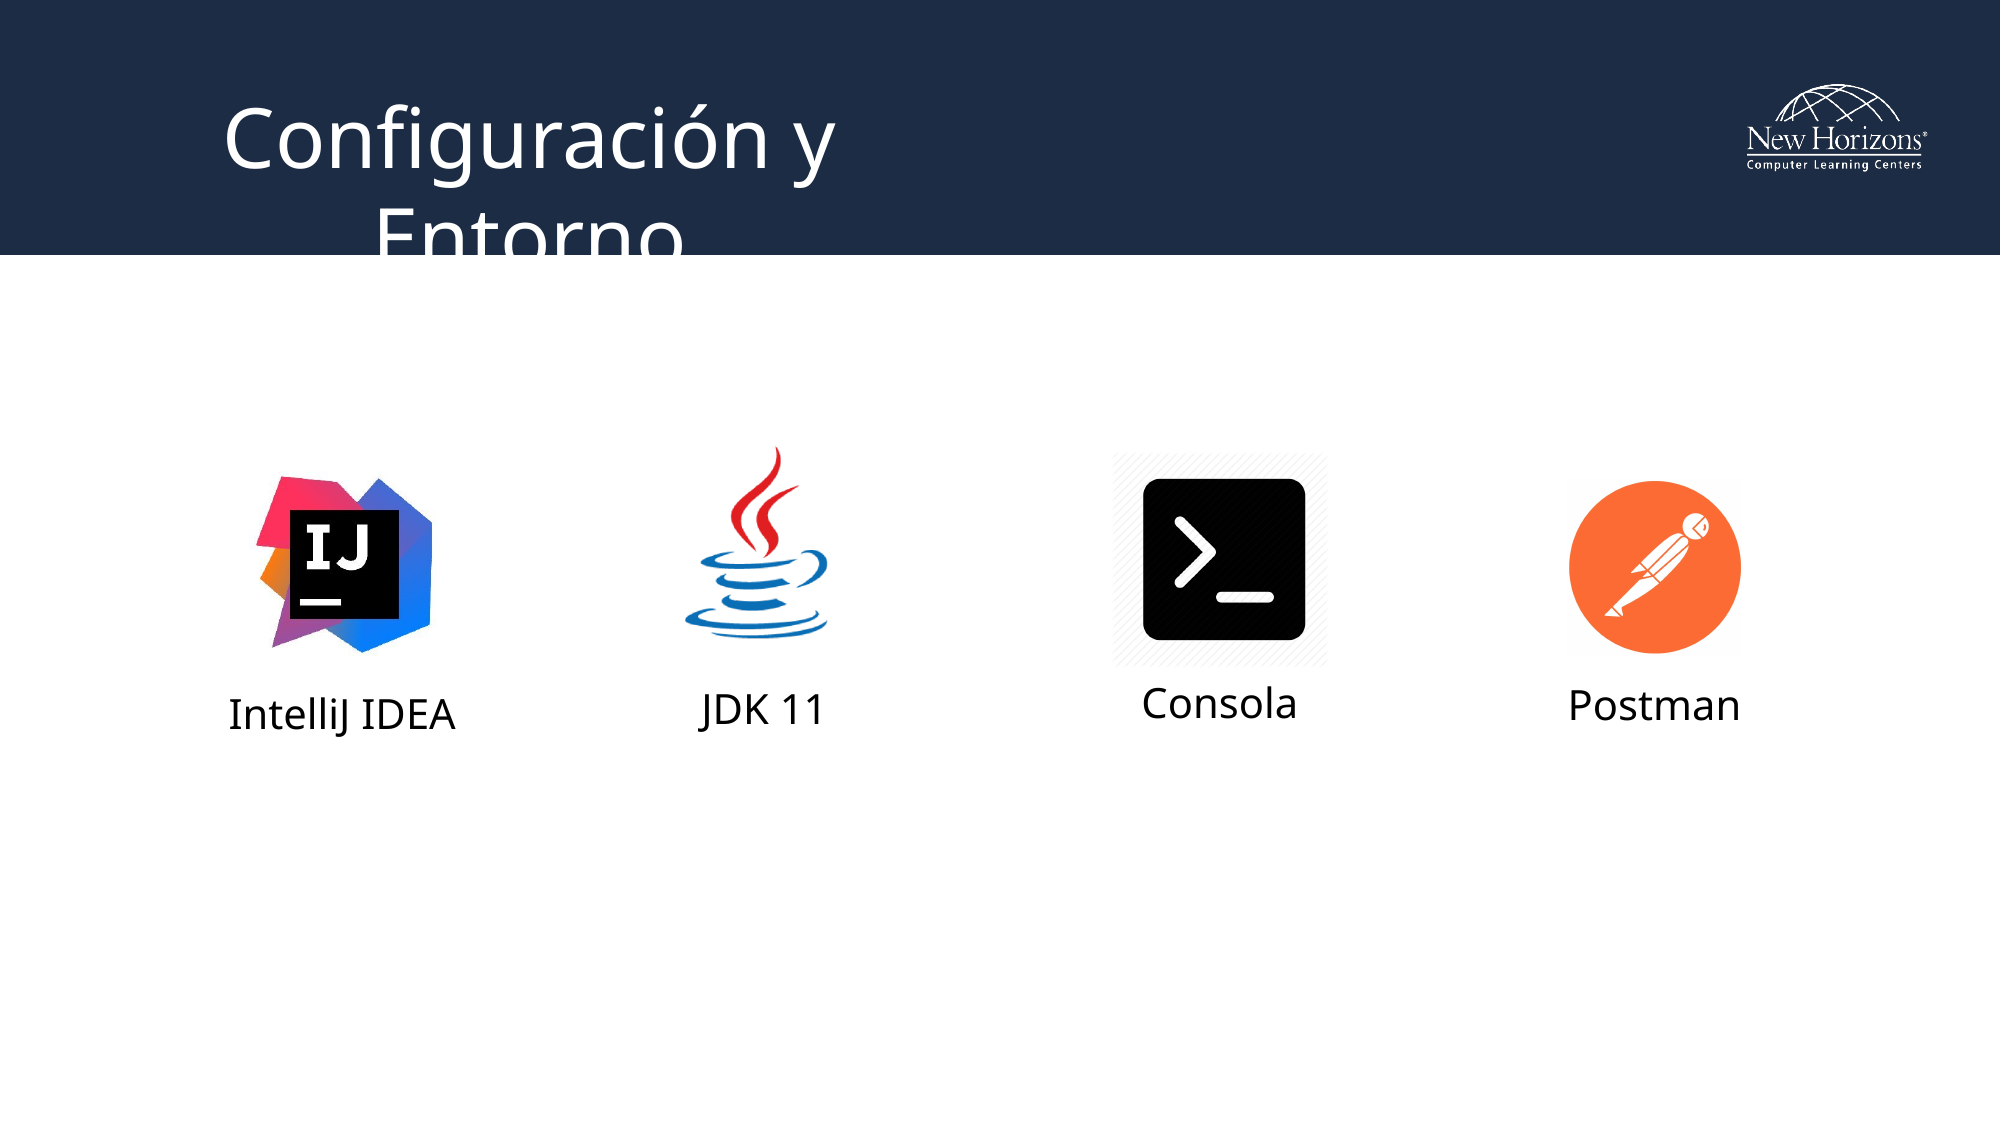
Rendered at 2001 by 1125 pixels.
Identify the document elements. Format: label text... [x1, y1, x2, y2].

picture [675, 421, 854, 647]
text_box Consola [976, 644, 1464, 767]
text_box JDK 11 [520, 650, 1009, 772]
picture [1567, 478, 1742, 656]
picture [1733, 61, 1941, 194]
text_box [0, 0, 2000, 256]
text_box Configuración y Entorno [59, 77, 1000, 293]
text_box IntelliJ IDEA [98, 655, 587, 777]
picture [1111, 451, 1329, 668]
picture [219, 441, 466, 656]
text_box Postman [1410, 646, 1899, 767]
